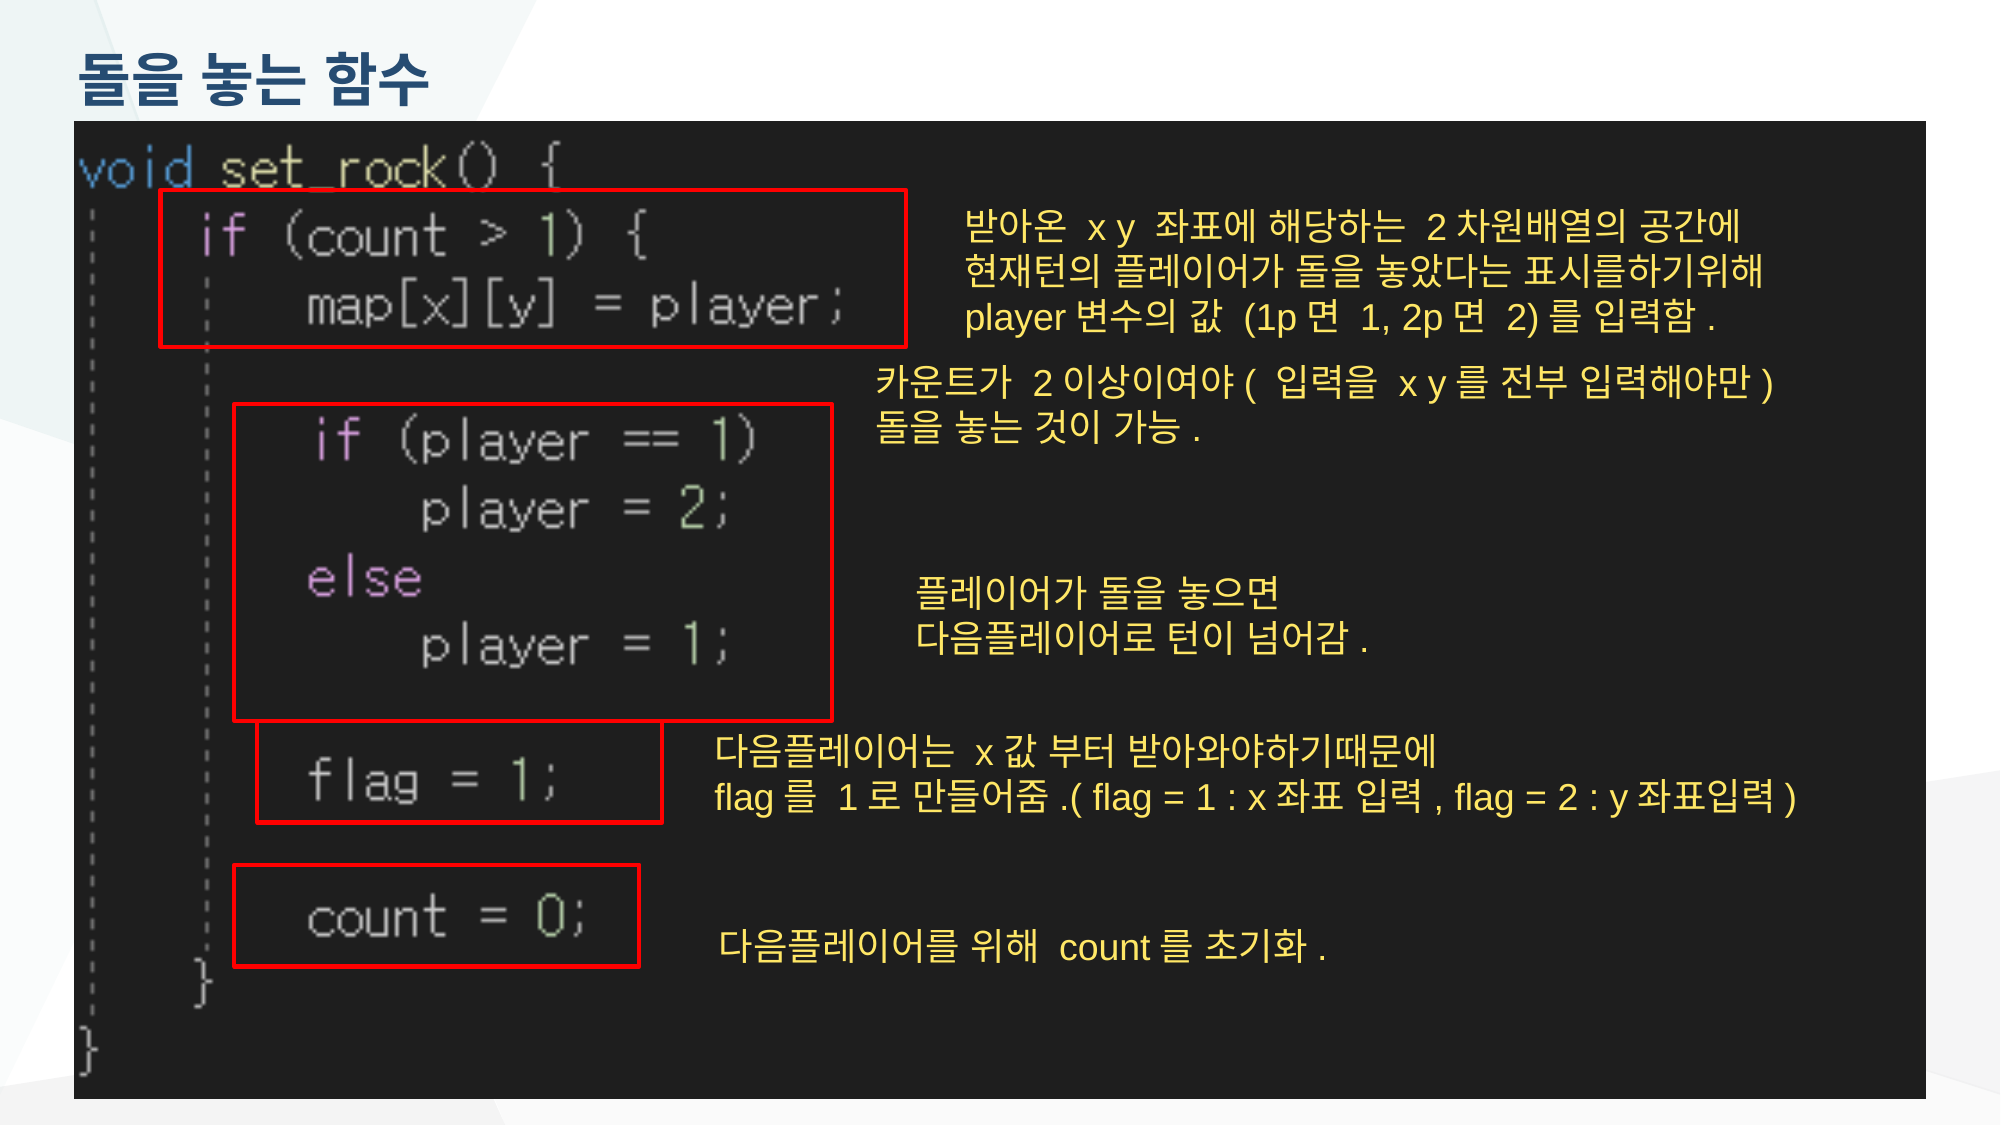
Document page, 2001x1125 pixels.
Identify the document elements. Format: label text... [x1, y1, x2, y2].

text_box 돌을 놓는 함수 [63, 35, 447, 121]
picture [74, 120, 1926, 1099]
